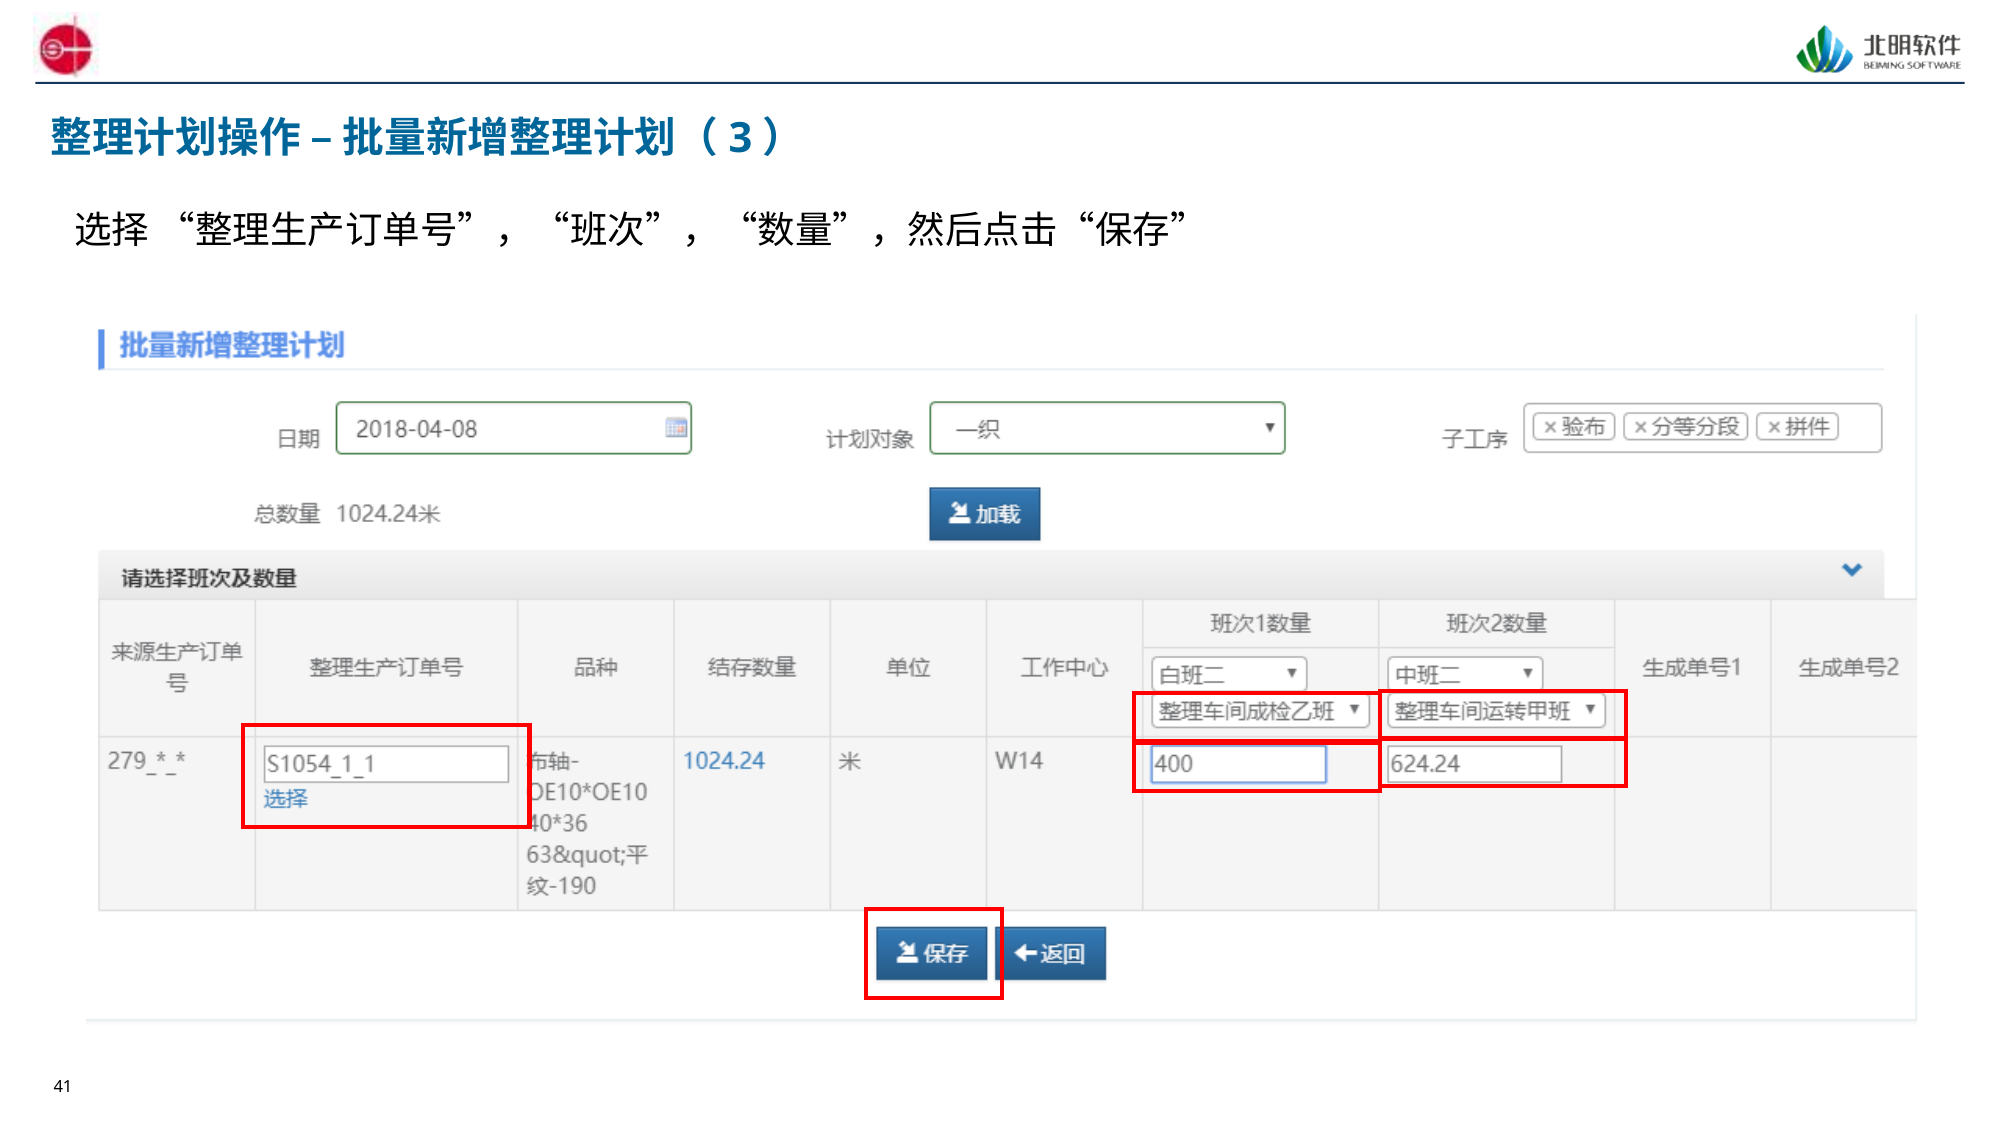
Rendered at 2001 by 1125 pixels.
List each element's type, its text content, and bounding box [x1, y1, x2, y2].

title 整理计划操作 – 批量新增整理计划（3） [35, 103, 1965, 218]
picture [33, 12, 99, 81]
picture [85, 313, 1922, 1035]
picture [1795, 22, 1965, 78]
text_box 选择 “整理生产订单号”，“班次”，“数量”，然后点击“保存” [59, 198, 1874, 259]
